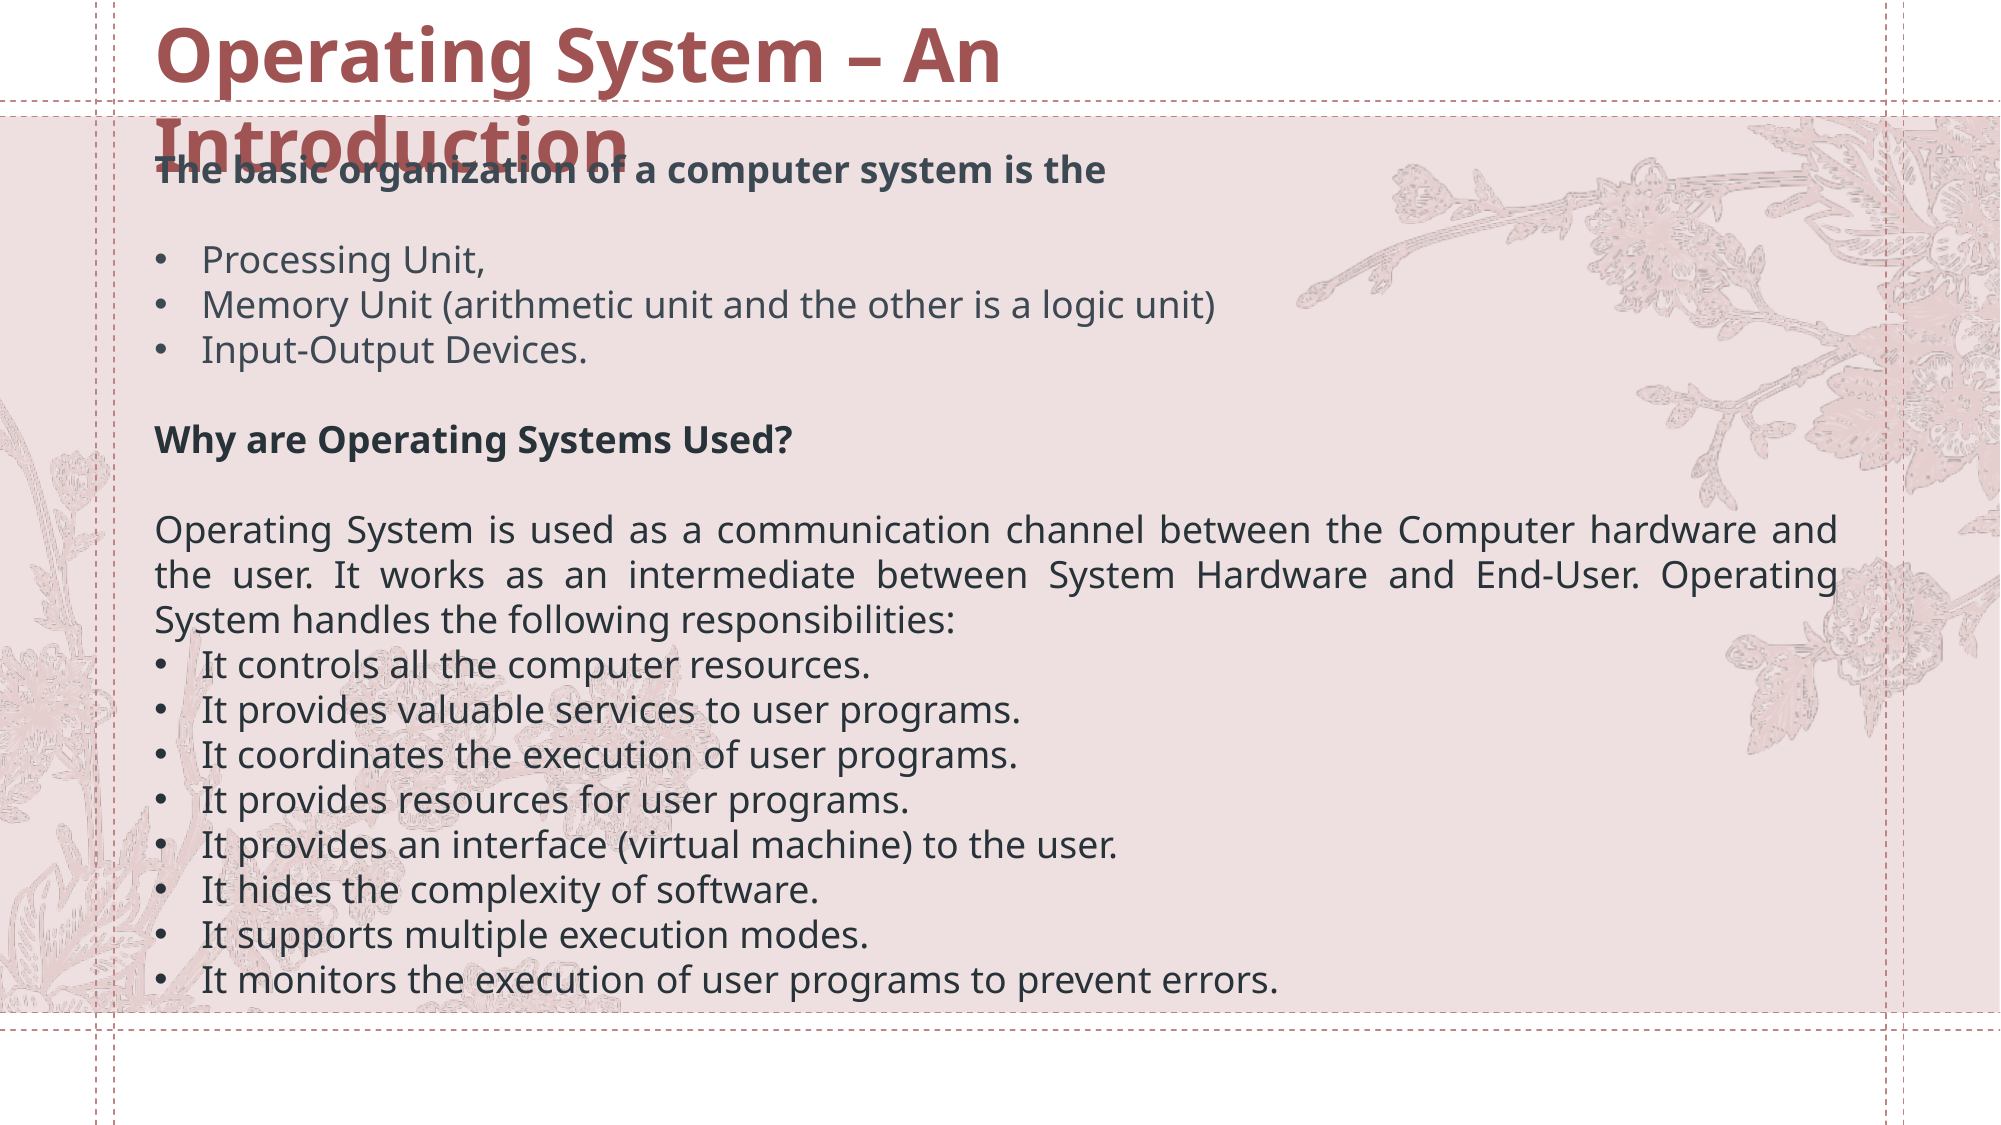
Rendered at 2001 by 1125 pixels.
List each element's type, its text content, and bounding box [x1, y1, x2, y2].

picture [1448, 116, 2000, 873]
text_box The basic organization of a computer system is the Processing Unit, Memory Unit (arithmetic unit and the other is a logic unit) Input-Output Devices. Why are Operating Systems Used? Operating System is used as a communication channel between the Computer hardware and the user. It works as an intermediate between System Hardware and End-User. Operating System handles the following responsibilities: It controls all the computer resources. It provides valuable services to user programs. It coordinates the execution of user programs. It provides resources for user programs. It provides an interface (virtual machine) to the user. It hides the complexity of software. It supports multiple execution modes. It monitors the execution of user programs to prevent errors. [139, 138, 1856, 1054]
text_box Operating System – An Introduction [139, 0, 1448, 138]
picture [0, 297, 139, 1013]
